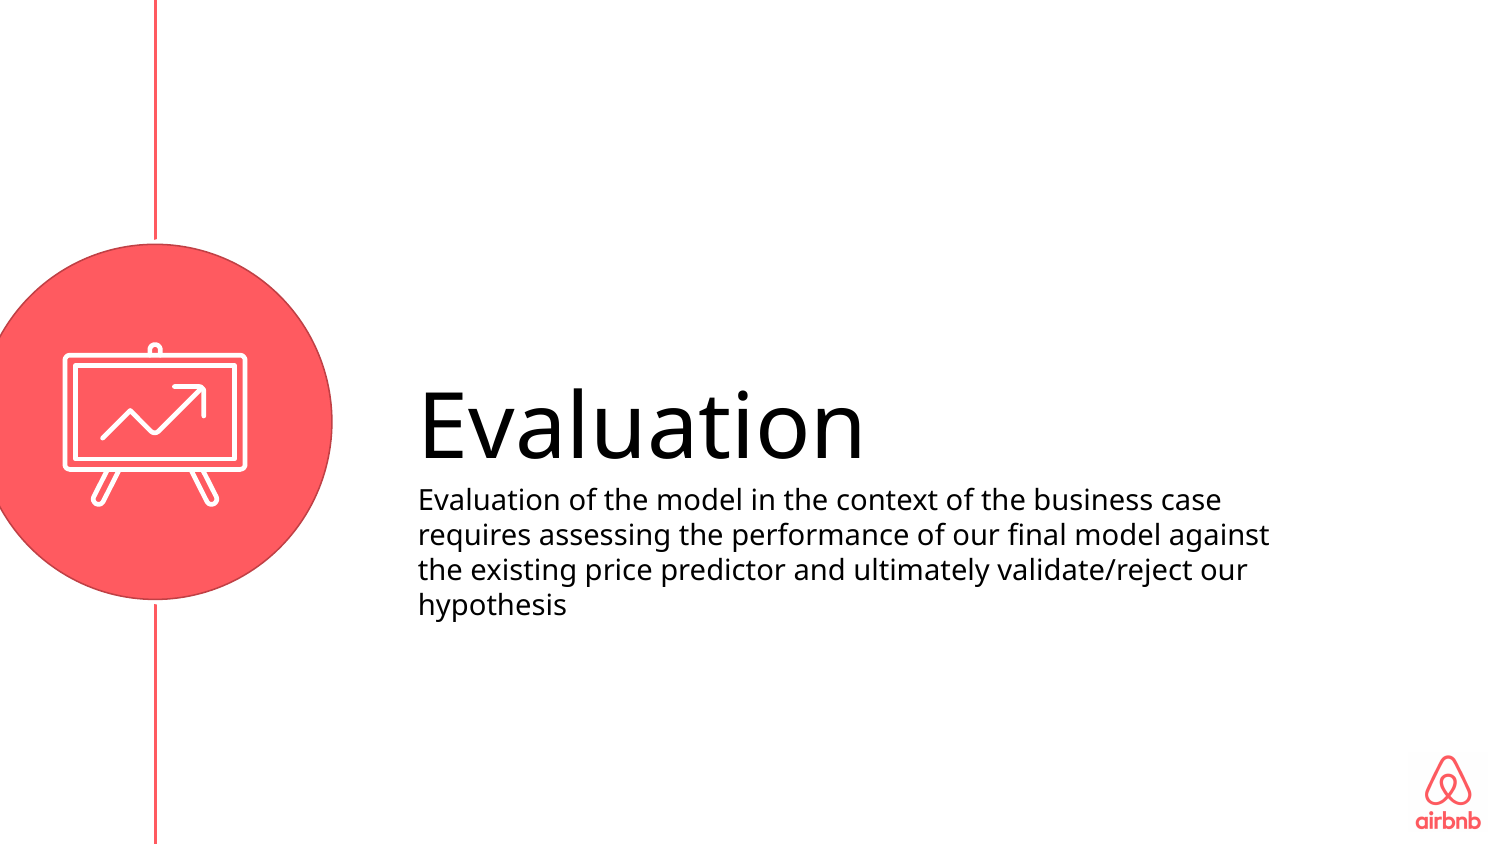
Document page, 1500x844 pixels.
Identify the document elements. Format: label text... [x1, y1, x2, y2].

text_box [64, 344, 246, 505]
text_box Evaluation of the model in the context of the business case requires assessing the performance of our final model against the existing price predictor and ultimately validate/reject our hypothesis [402, 466, 1335, 598]
title Evaluation [402, 326, 1392, 517]
text_box [0, 244, 332, 600]
picture [1408, 752, 1488, 832]
text_box [151, 235, 391, 608]
